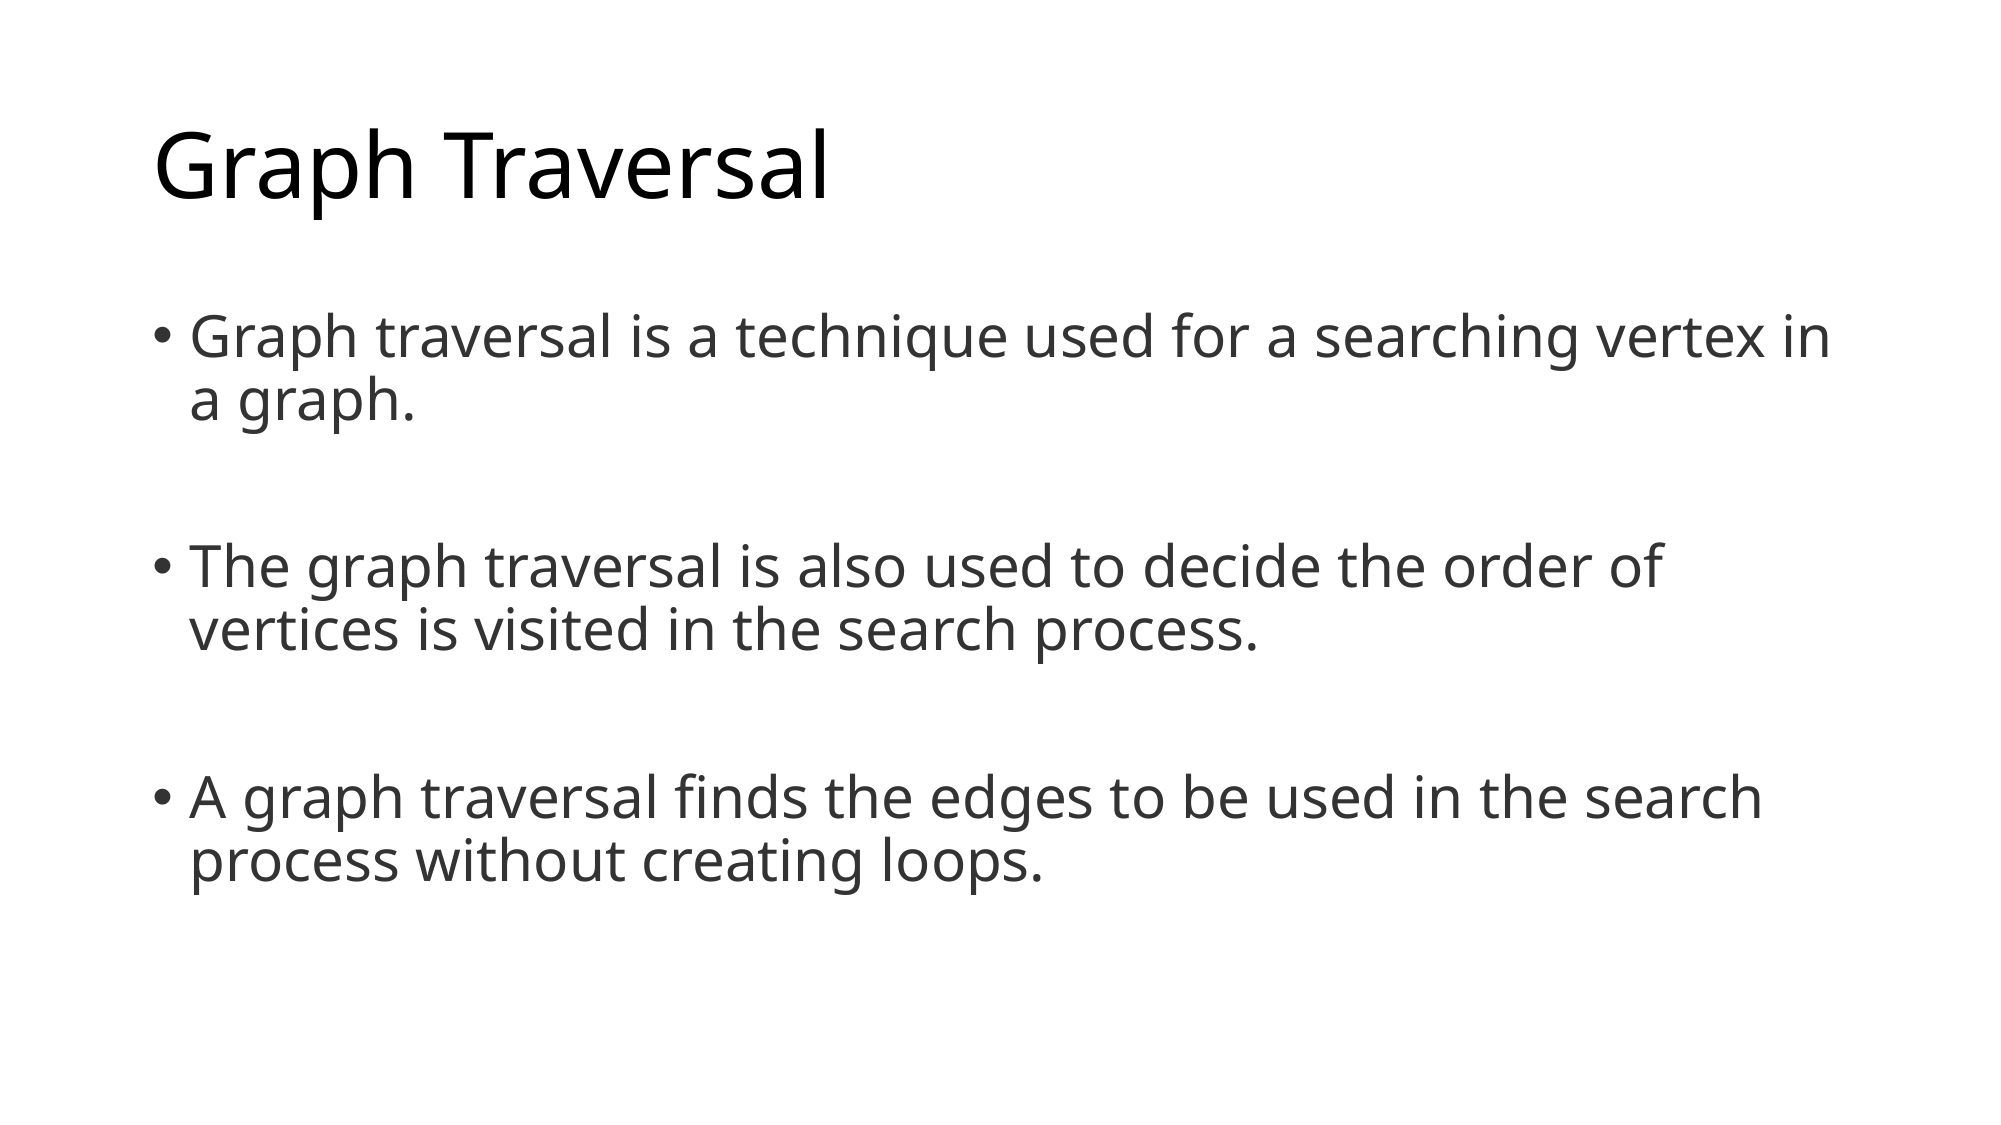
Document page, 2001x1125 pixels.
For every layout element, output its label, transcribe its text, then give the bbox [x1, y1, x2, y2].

list Graph traversal is a technique used for a searching vertex in a graph. The graph traversal is also used to decide the order of vertices is visited in the search process. A graph traversal finds the edges to be used in the search process without creating loops. [137, 299, 1863, 1014]
title Graph Traversal [137, 59, 1863, 278]
